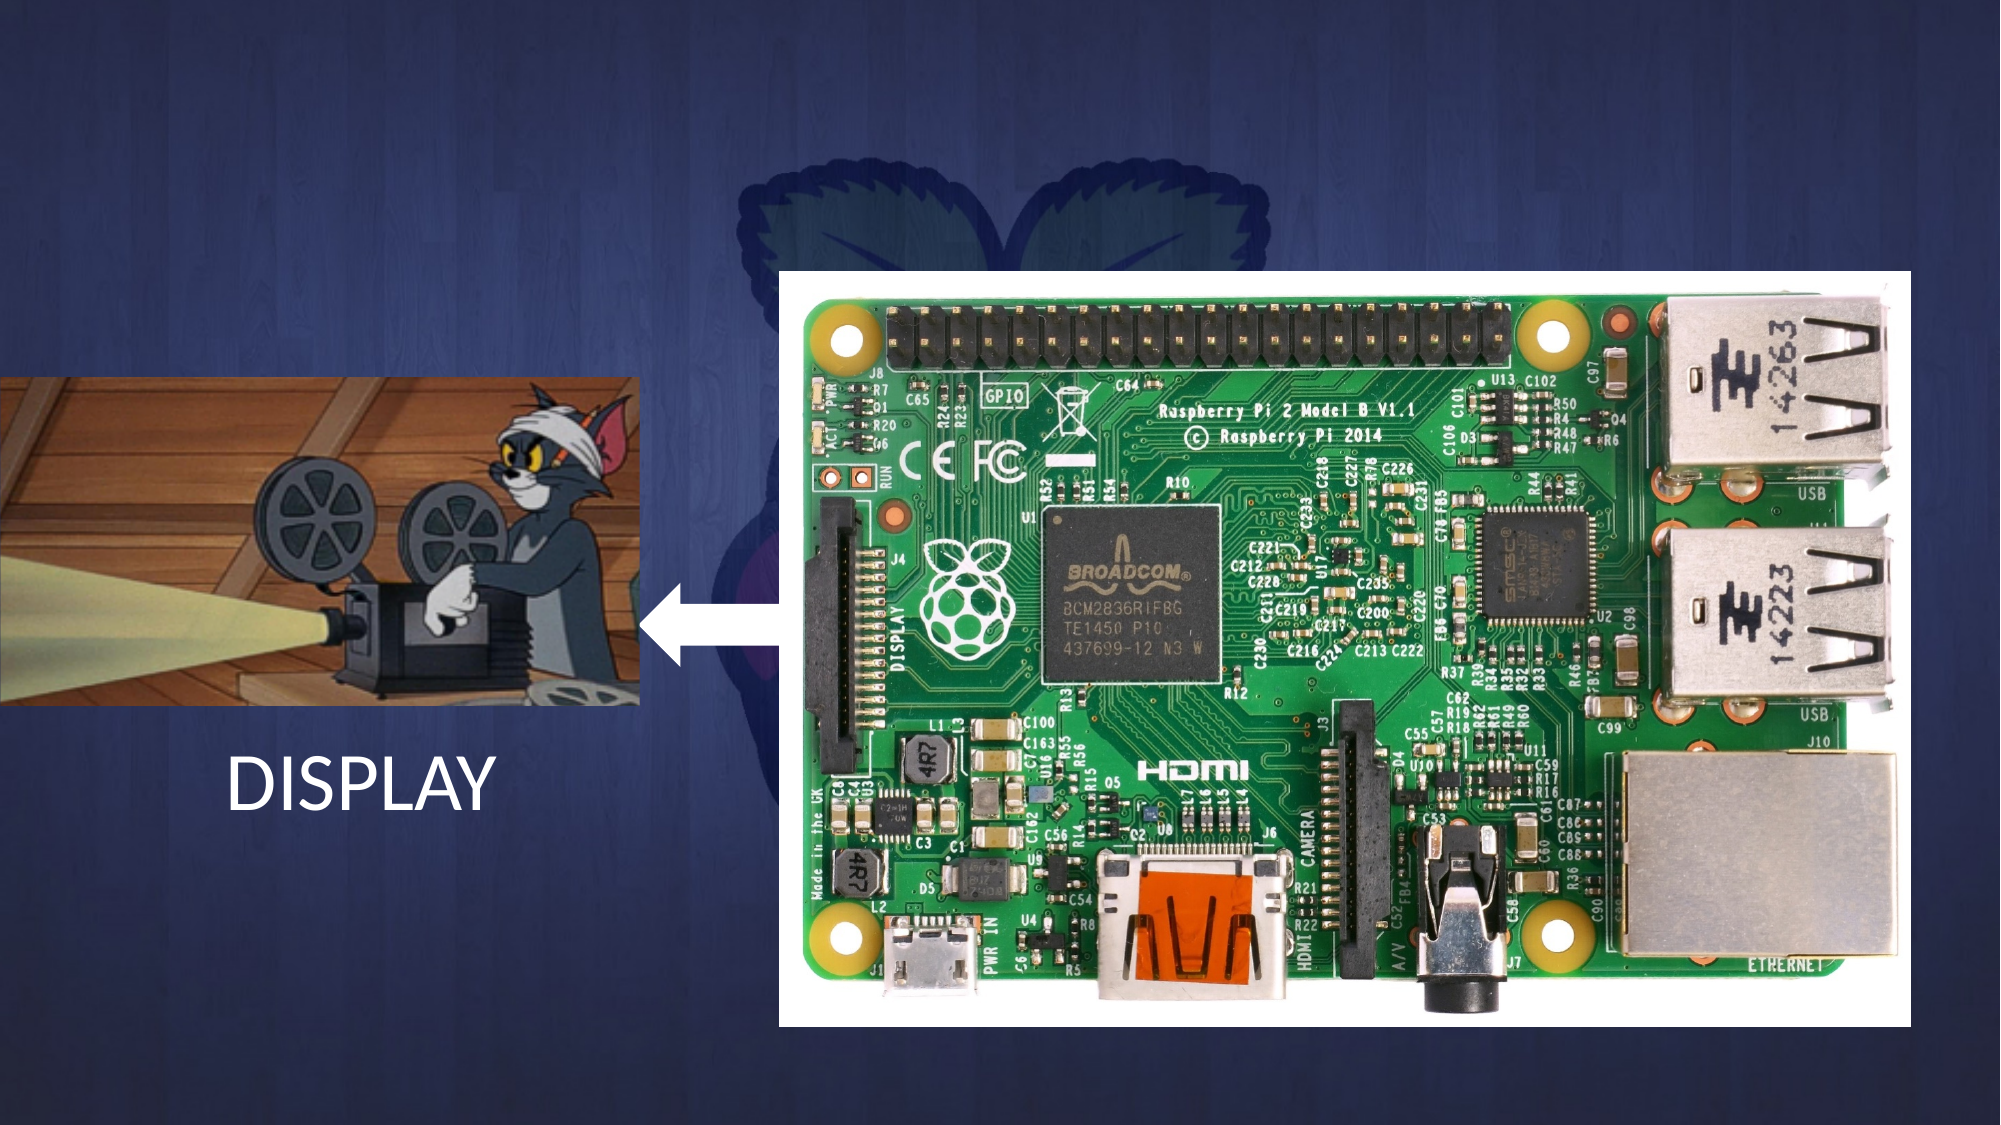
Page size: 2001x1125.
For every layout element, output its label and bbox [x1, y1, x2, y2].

list [0, 0, 2000, 1125]
picture [0, 377, 640, 706]
picture [778, 271, 1911, 1027]
